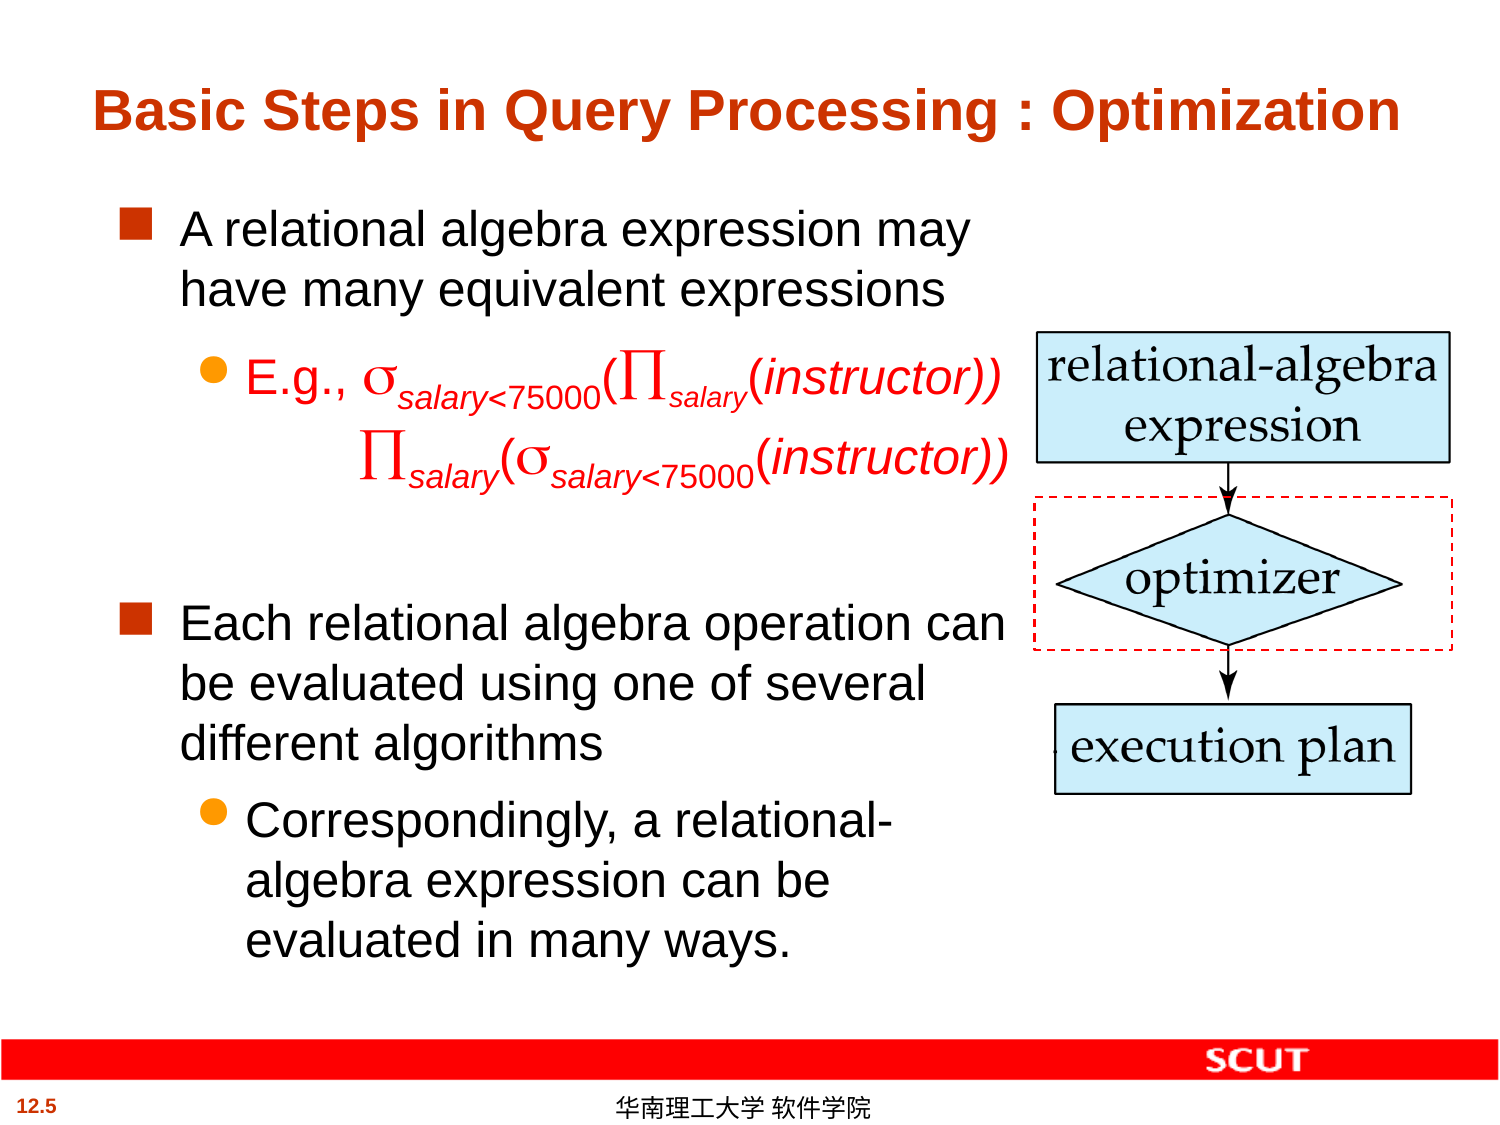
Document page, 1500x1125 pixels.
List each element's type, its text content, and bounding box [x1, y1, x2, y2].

list A relational algebra expression may have many equivalent expressions E.g., salary75000(salary(instructor)) salary(salary75000(instructor)) Each relational algebra operation can be evaluated using one of several different algorithms Correspondingly, a relational-algebra expression can be evaluated in many ways. [108, 188, 1035, 1039]
picture [0, 1038, 1500, 1083]
picture [1034, 327, 1453, 797]
title Basic Steps in Query Processing : Optimization [24, 49, 1471, 150]
